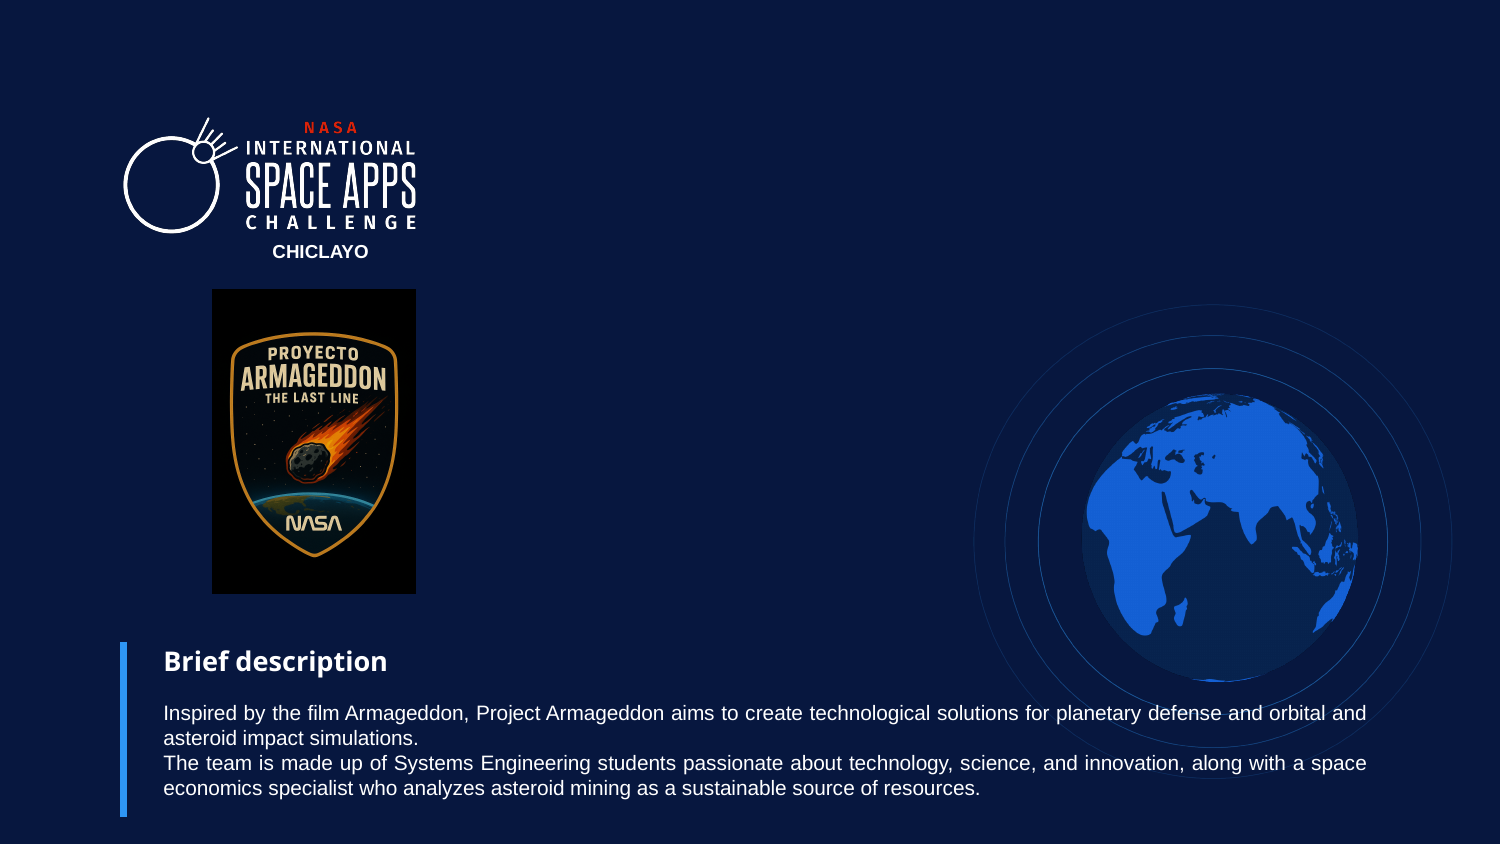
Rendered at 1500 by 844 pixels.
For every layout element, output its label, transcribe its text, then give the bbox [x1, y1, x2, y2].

picture [123, 117, 416, 234]
text_box CHICLAYO [257, 224, 1342, 268]
picture [965, 289, 1463, 788]
picture [212, 289, 416, 594]
text_box Inspired by the film Armageddon, Project Armageddon aims to create technological solutions for planetary defense and orbital and asteroid impact simulations. The team is made up of Systems Engineering students passionate about technology, science, and innovation, along with a space economics specialist who analyzes asteroid mining as a sustainable source of resources. [148, 684, 1382, 817]
text_box Brief description [148, 628, 960, 684]
